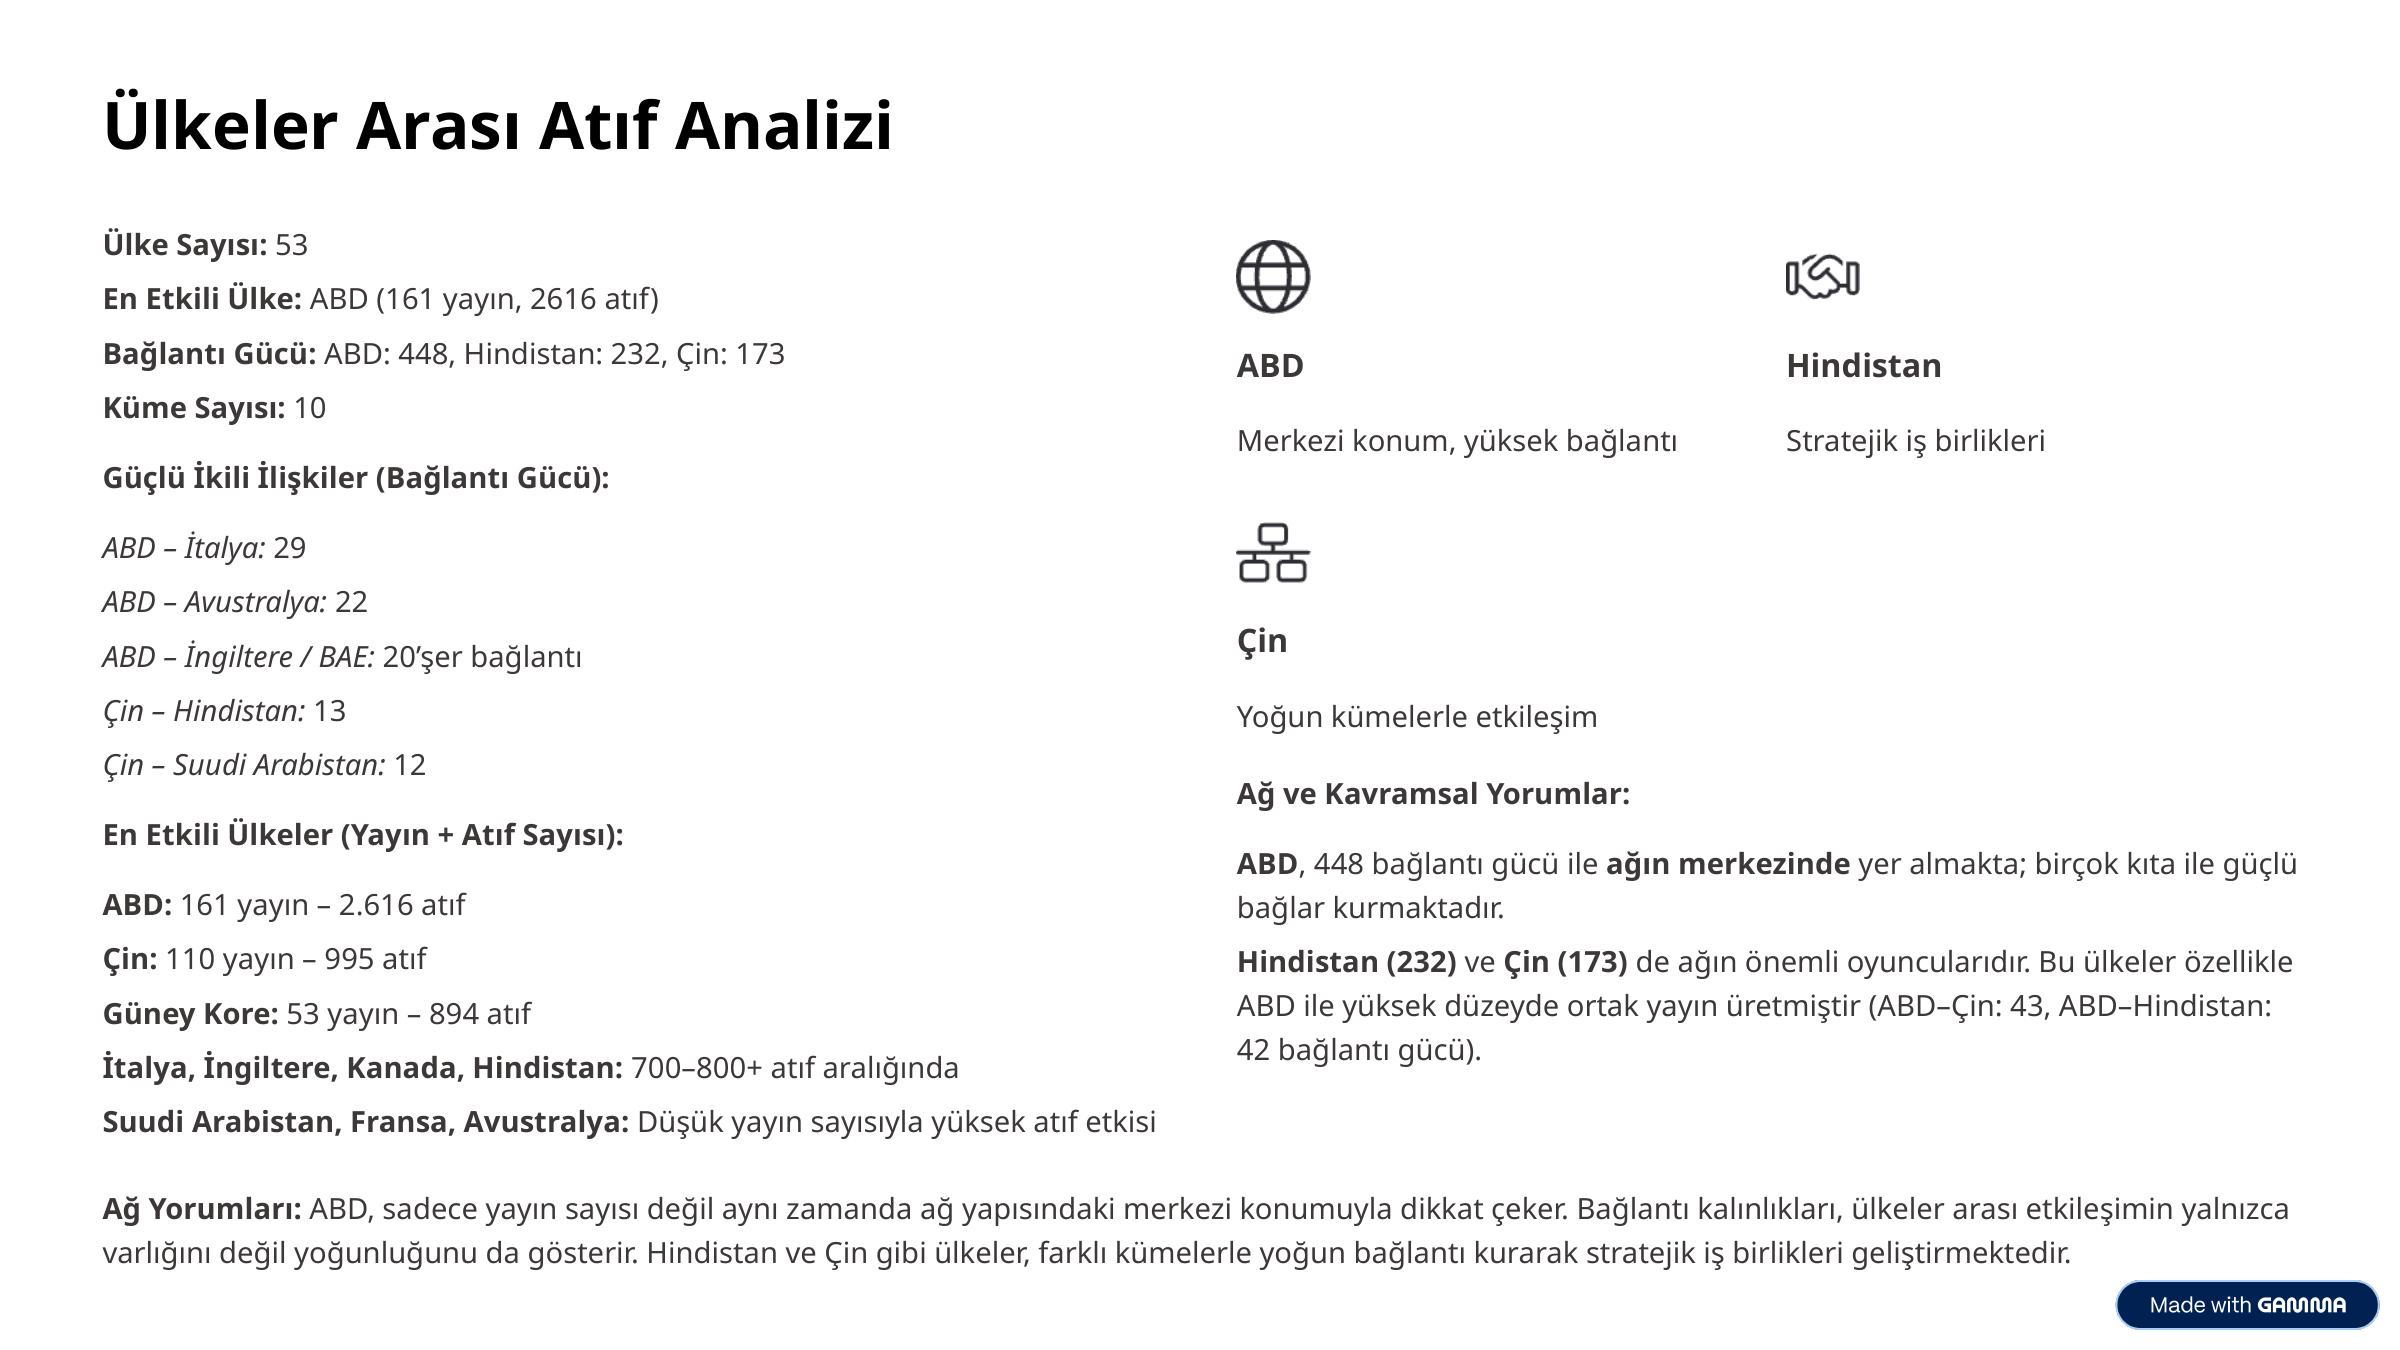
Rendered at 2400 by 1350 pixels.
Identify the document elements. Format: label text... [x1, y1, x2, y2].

text_box Güney Kore: 53 yayın – 894 atıf [102, 986, 1165, 1031]
text_box İtalya, İngiltere, Kanada, Hindistan: 700–800+ atıf aralığında [102, 1040, 1165, 1085]
text_box ABD – İtalya: 29 [102, 520, 1165, 565]
text_box En Etkili Ülkeler (Yayın + Atıf Sayısı): [102, 807, 1165, 852]
text_box Suudi Arabistan, Fransa, Avustralya: Düşük yayın sayısıyla yüksek atıf etkisi [102, 1094, 1165, 1139]
text_box Ağ Yorumları: ABD, sadece yayın sayısı değil aynı zamanda ağ yapısındaki merkezi konumuyla dikkat çeker. Bağlantı kalınlıkları, ülkeler arası etkileşimin yalnızca varlığını değil yoğunluğunu da gösterir. Hindistan ve Çin gibi ülkeler, farklı kümelerle yoğun bağlantı kurarak stratejik iş birlikleri geliştirmektedir. [102, 1181, 2298, 1270]
text_box Bağlantı Gücü: ABD: 448, Hindistan: 232, Çin: 173 [102, 326, 1165, 371]
text_box ABD: 161 yayın – 2.616 atıf [102, 877, 1165, 922]
text_box Çin: 110 yayın – 995 atıf [102, 932, 1165, 976]
text_box Çin – Hindistan: 13 [102, 683, 1165, 728]
text_box Merkezi konum, yüksek bağlantı [1236, 413, 1750, 458]
text_box ABD, 448 bağlantı gücü ile ağın merkezinde yer almakta; birçok kıta ile güçlü bağlar kurmaktadır. [1236, 836, 2299, 925]
text_box Ülkeler Arası Atıf Analizi [102, 80, 939, 164]
picture [1786, 240, 1860, 314]
picture [1236, 516, 1311, 590]
text_box Hindistan [1786, 343, 2119, 385]
text_box Stratejik iş birlikleri [1786, 413, 2299, 458]
text_box ABD [1236, 343, 1570, 385]
text_box ABD – Avustralya: 22 [102, 575, 1165, 619]
text_box En Etkili Ülke: ABD (161 yayın, 2616 atıf) [102, 272, 1165, 316]
text_box Ağ ve Kavramsal Yorumlar: [1236, 766, 2299, 811]
text_box Küme Sayısı: 10 [102, 380, 1165, 425]
text_box Güçlü İkili İlişkiler (Bağlantı Gücü): [102, 450, 1165, 495]
text_box Yoğun kümelerle etkileşim [1236, 689, 1750, 734]
text_box Çin – Suudi Arabistan: 12 [102, 737, 1165, 782]
text_box ABD – İngiltere / BAE: 20’şer bağlantı [102, 629, 1165, 673]
text_box Çin [1236, 618, 1570, 661]
picture [2106, 1271, 2389, 1339]
picture [1236, 240, 1311, 314]
text_box Hindistan (232) ve Çin (173) de ağın önemli oyuncularıdır. Bu ülkeler özellikle ABD ile yüksek düzeyde ortak yayın üretmiştir (ABD–Çin: 43, ABD–Hindistan: 42 bağlantı gücü). [1236, 934, 2299, 1067]
text_box Ülke Sayısı: 53 [102, 217, 1165, 262]
